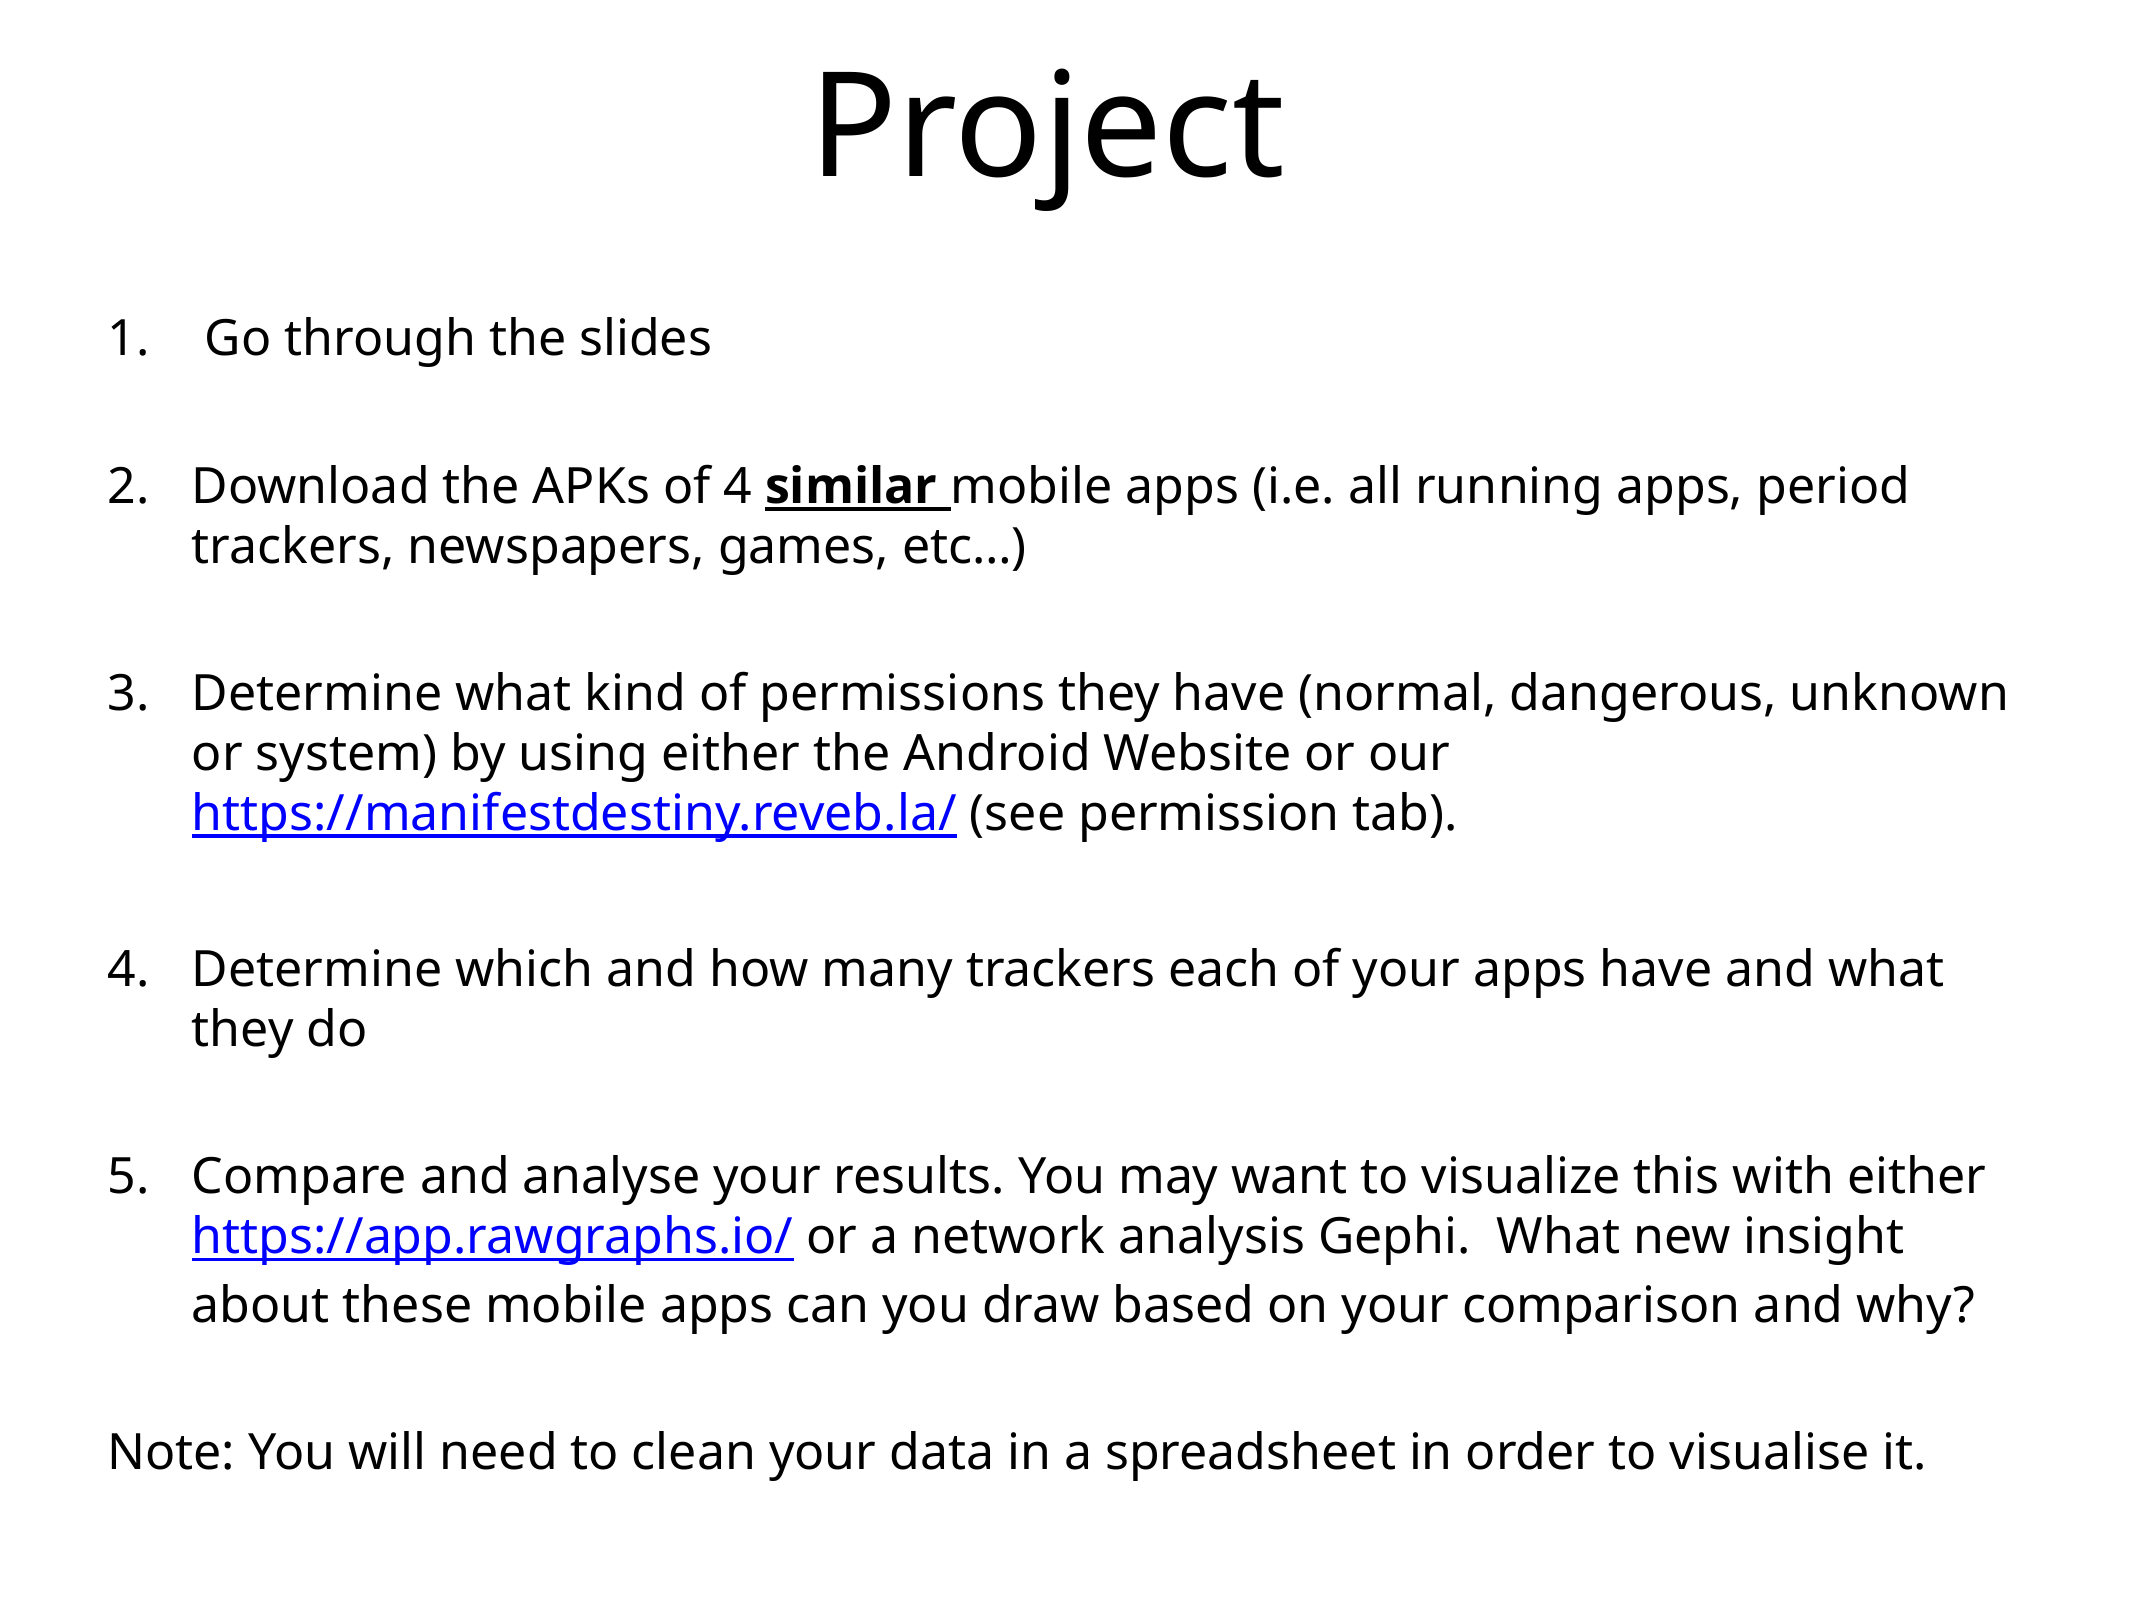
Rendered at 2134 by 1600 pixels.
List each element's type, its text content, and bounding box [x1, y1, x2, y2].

title Project [155, 0, 1978, 184]
list Go through the slides Download the APKs of 4 similar mobile apps (i.e. all running apps, period trackers, newspapers, games, etc…) Determine what kind of permissions they have (normal, dangerous, unknown or system) by using either the Android Website or our https://manifestdestiny.reveb.la/ (see permission tab). Determine which and how many trackers each of your apps have and what they do Compare and analyse your results. You may want to visualize this with either https://app.rawgraphs.io/ or a network analysis Gephi. What new insight about these mobile apps can you draw based on your comparison and why? Note: You will need to clean your data in a spreadsheet in order to visualise it. [98, 184, 2035, 1600]
